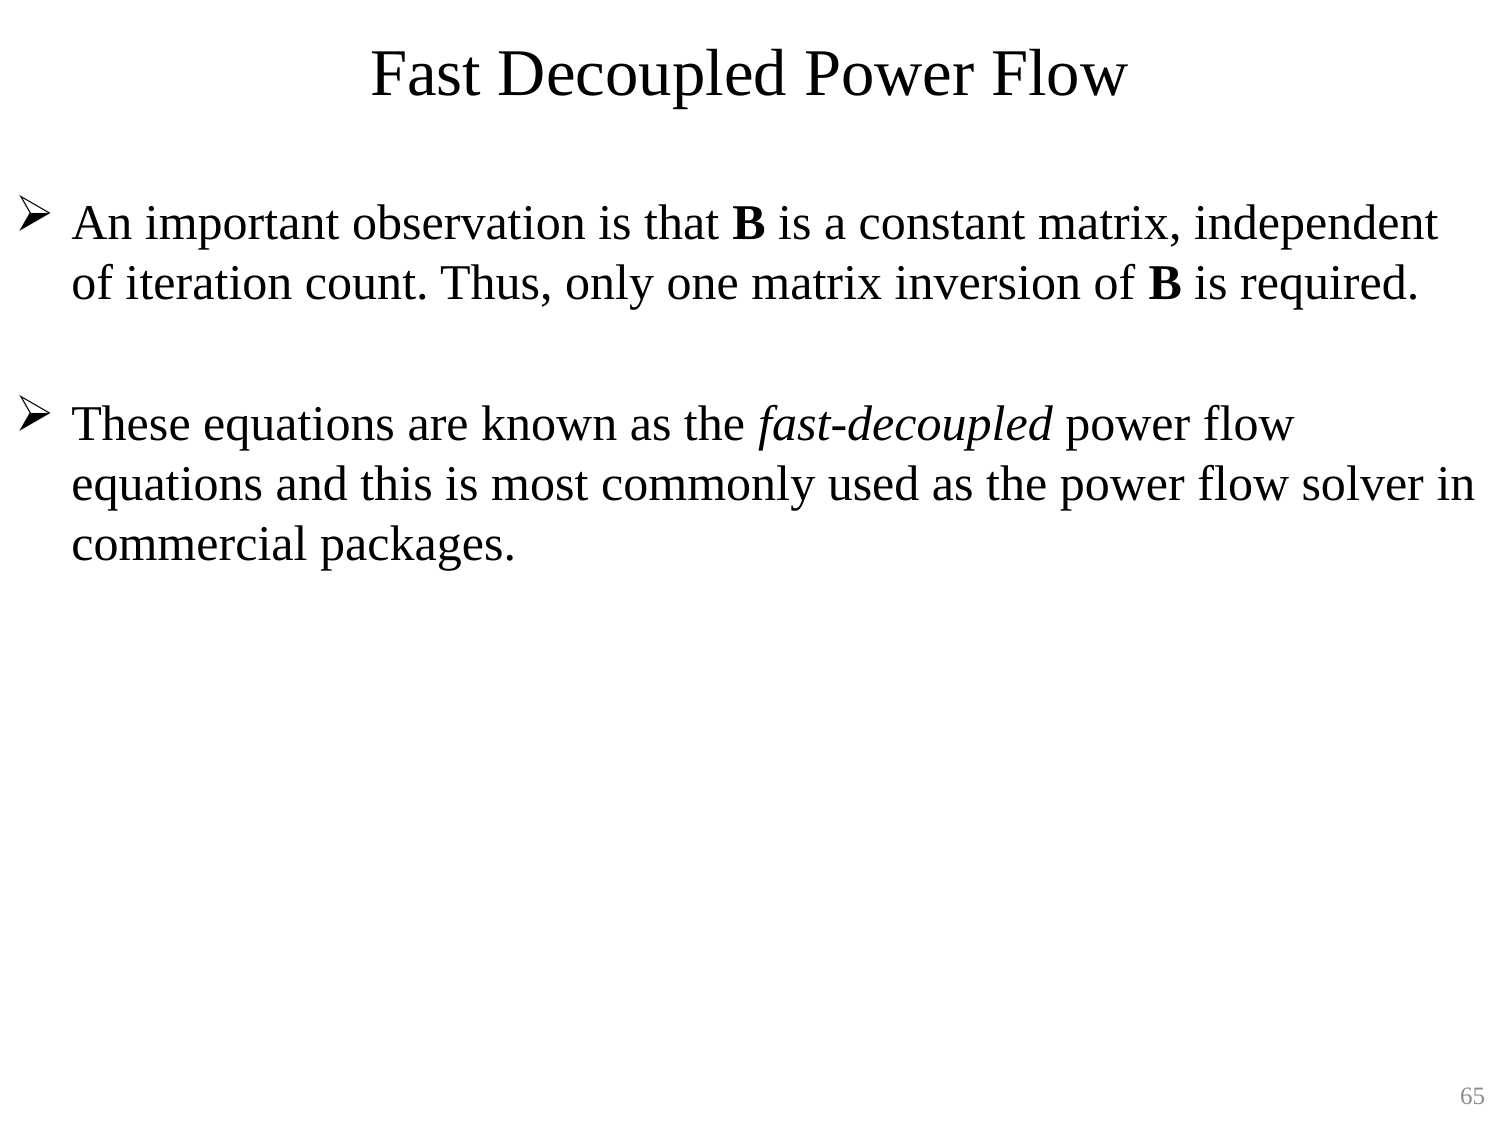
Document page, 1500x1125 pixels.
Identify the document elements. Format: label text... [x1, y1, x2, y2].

list An important observation is that B is a constant matrix, independent of iteration count. Thus, only one matrix inversion of B is required. These equations are known as the fast-decoupled power flow equations and this is most commonly used as the power flow solver in commercial packages. [0, 112, 1500, 1125]
slide_number 65 [1149, 1065, 1500, 1125]
title Fast Decoupled Power Flow [75, 0, 1425, 112]
